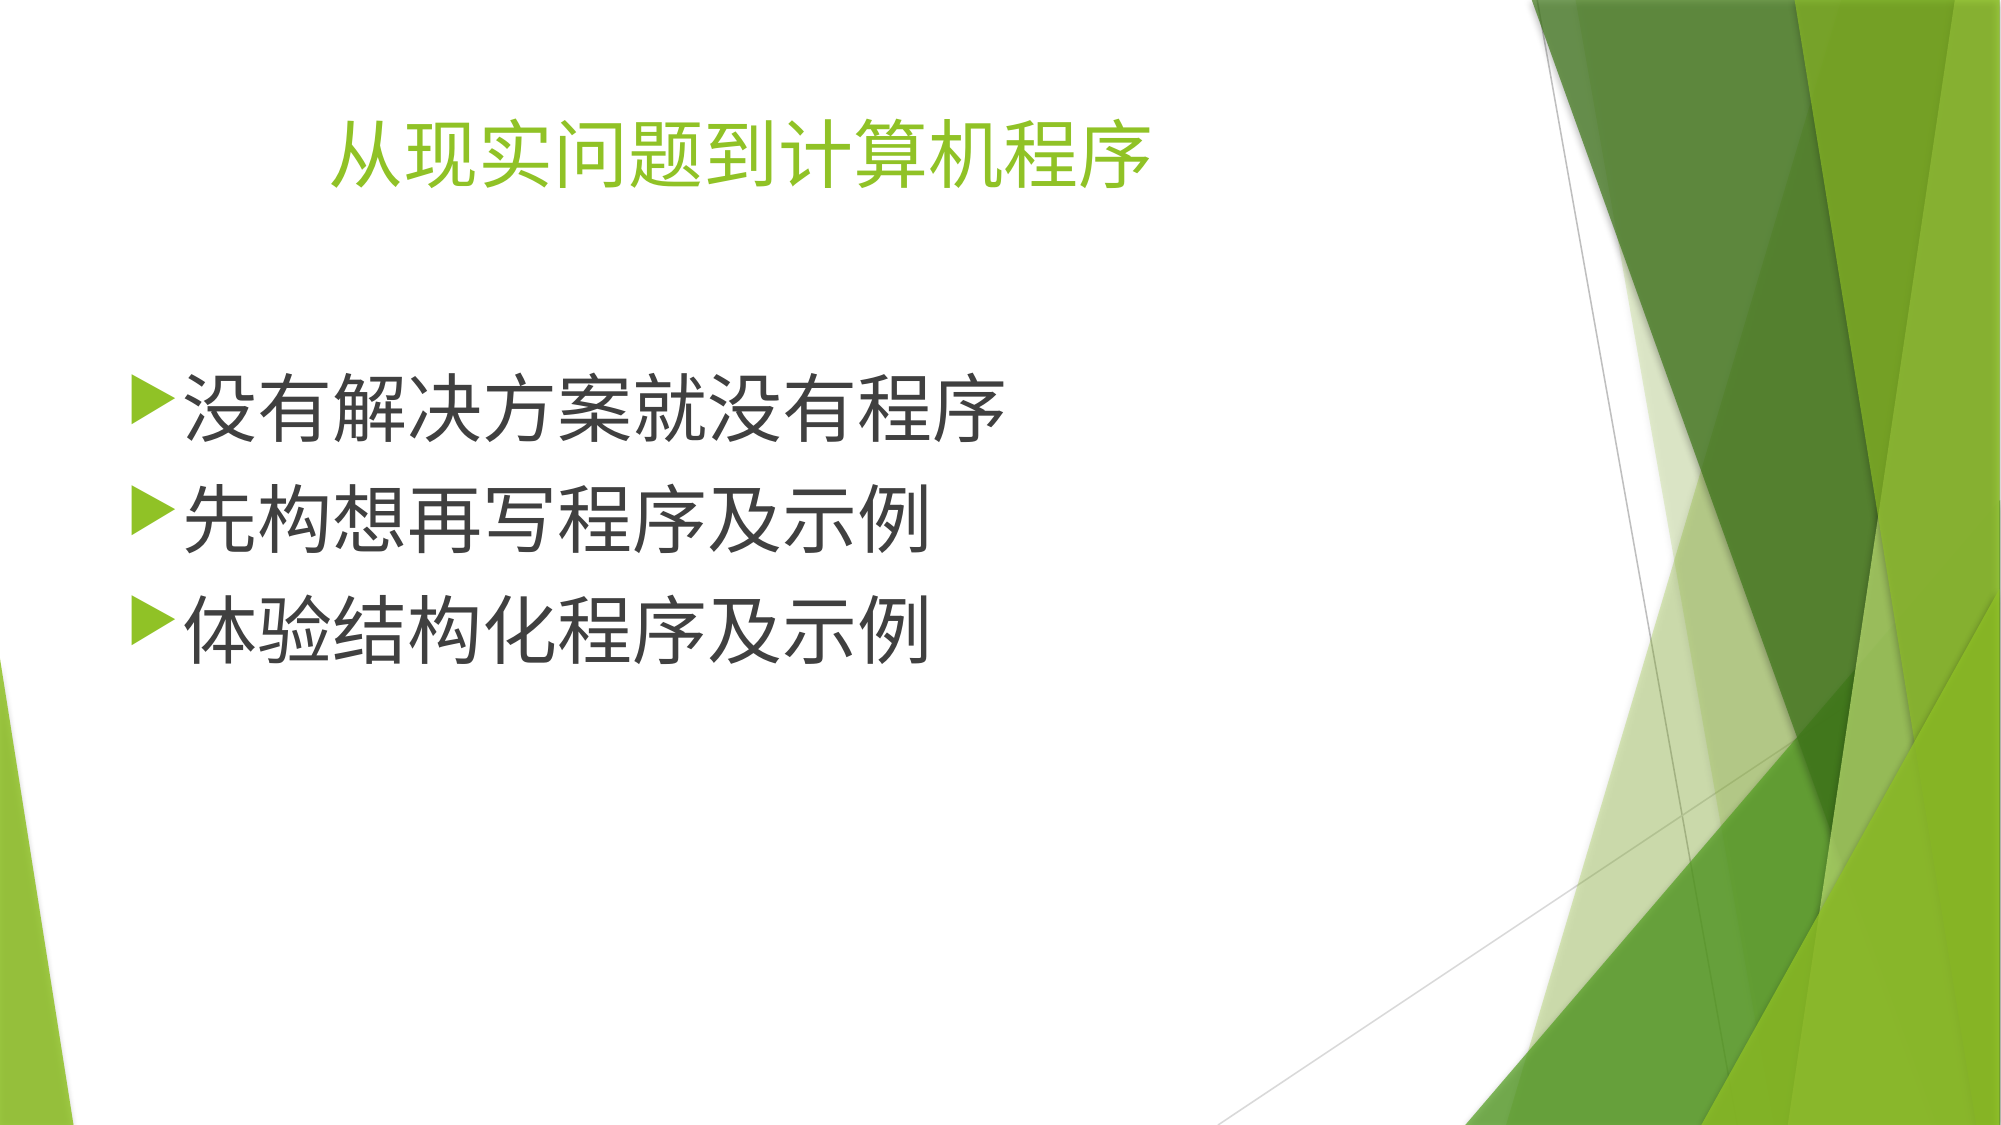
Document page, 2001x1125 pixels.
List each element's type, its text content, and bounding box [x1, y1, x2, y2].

list 没有解决方案就没有程序 先构想再写程序及示例 体验结构化程序及示例 [111, 354, 1522, 992]
title 从现实问题到计算机程序 [111, 99, 1522, 317]
